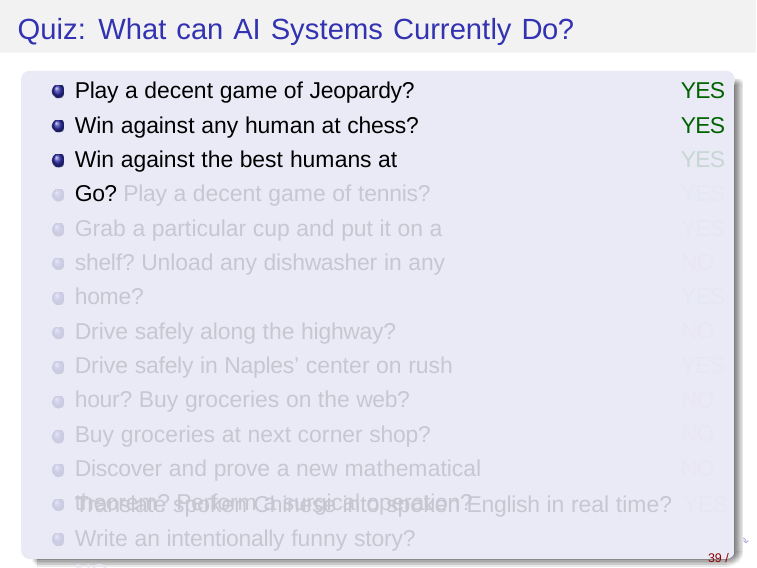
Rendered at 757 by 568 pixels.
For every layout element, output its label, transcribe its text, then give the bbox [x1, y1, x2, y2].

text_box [50, 499, 64, 547]
title Quiz: What can AI Systems Currently Do? [15, 7, 728, 75]
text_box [20, 70, 744, 568]
